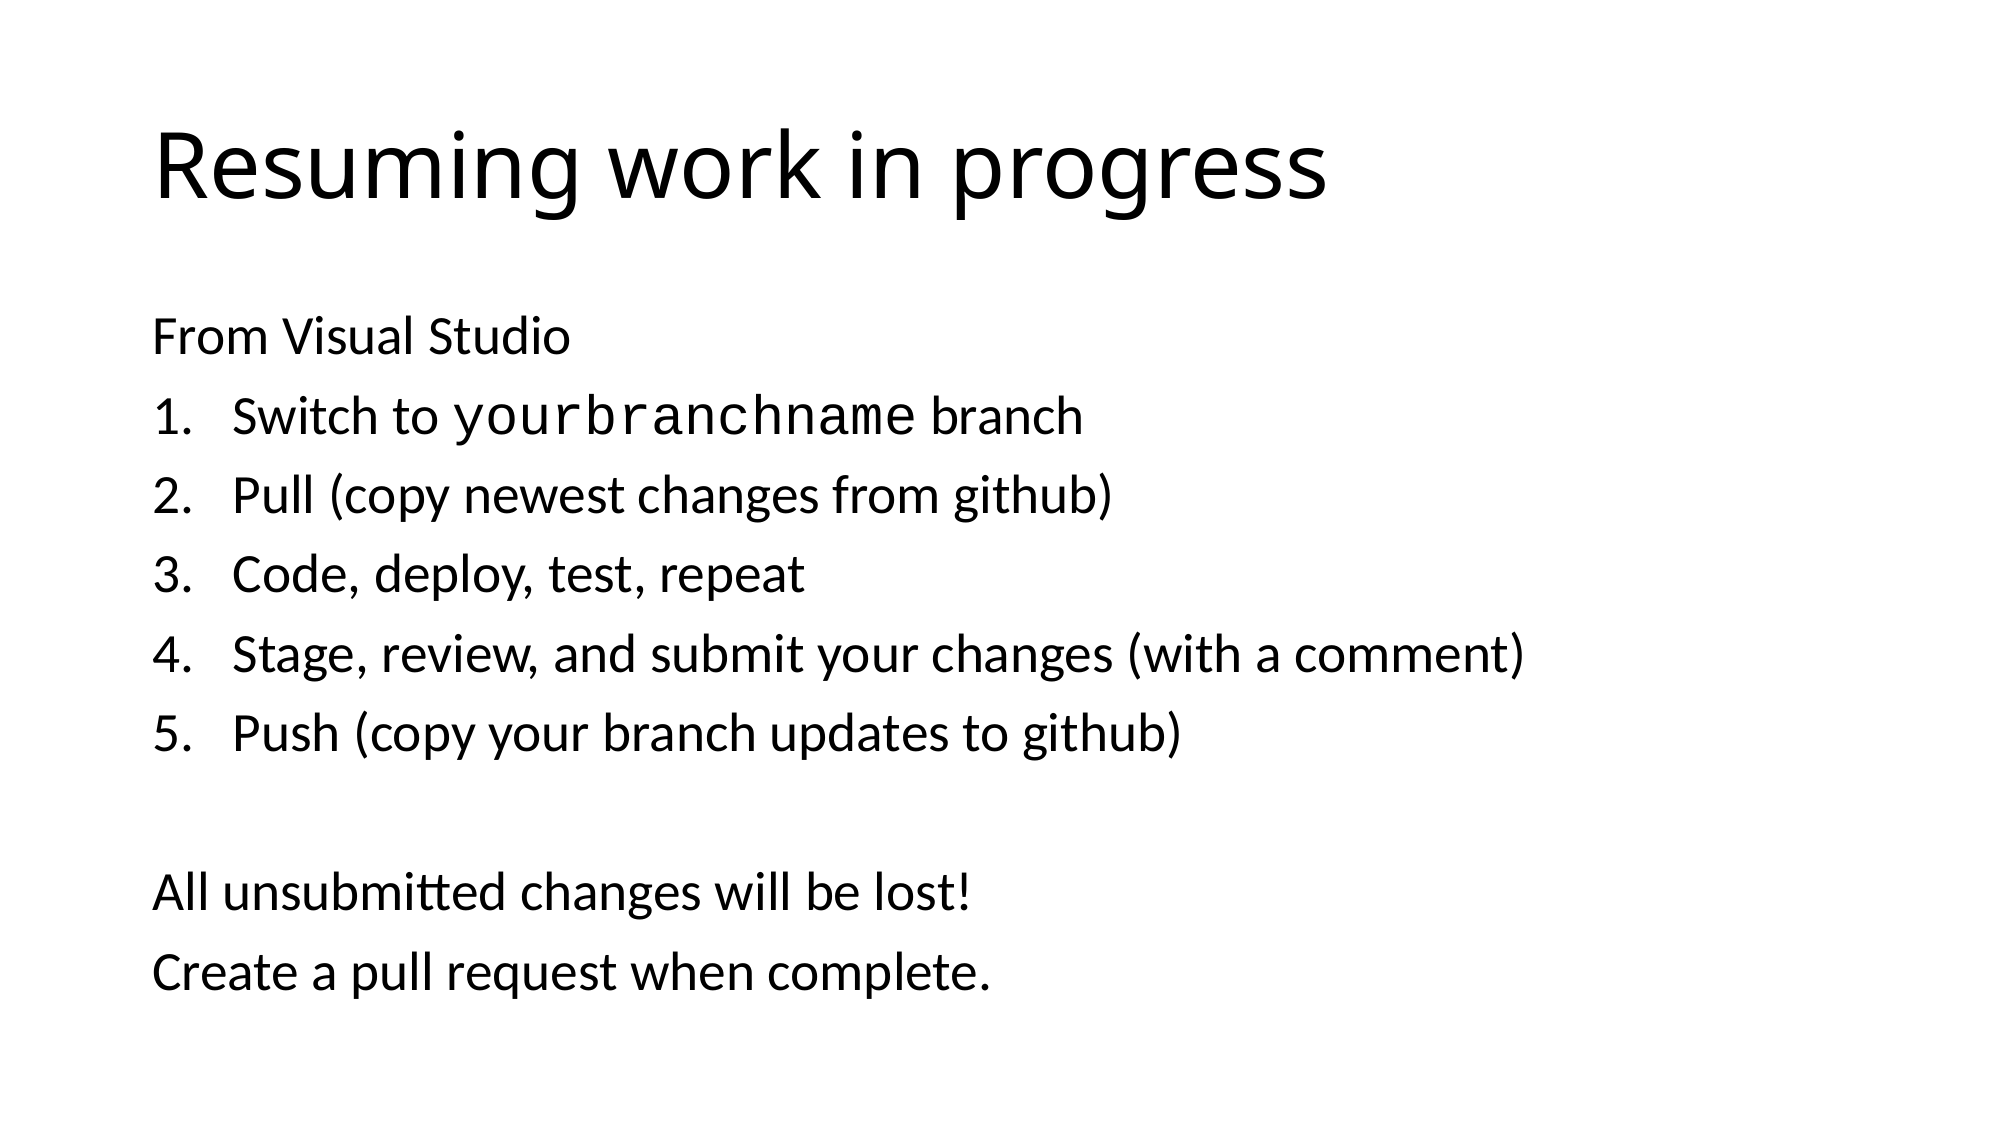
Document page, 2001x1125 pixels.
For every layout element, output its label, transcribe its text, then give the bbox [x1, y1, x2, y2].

list From Visual Studio Switch to yourbranchname branch Pull (copy newest changes from github) Code, deploy, test, repeat Stage, review, and submit your changes (with a comment) Push (copy your branch updates to github) All unsubmitted changes will be lost! Create a pull request when complete. [137, 299, 1863, 1014]
title Resuming work in progress [137, 59, 1863, 278]
